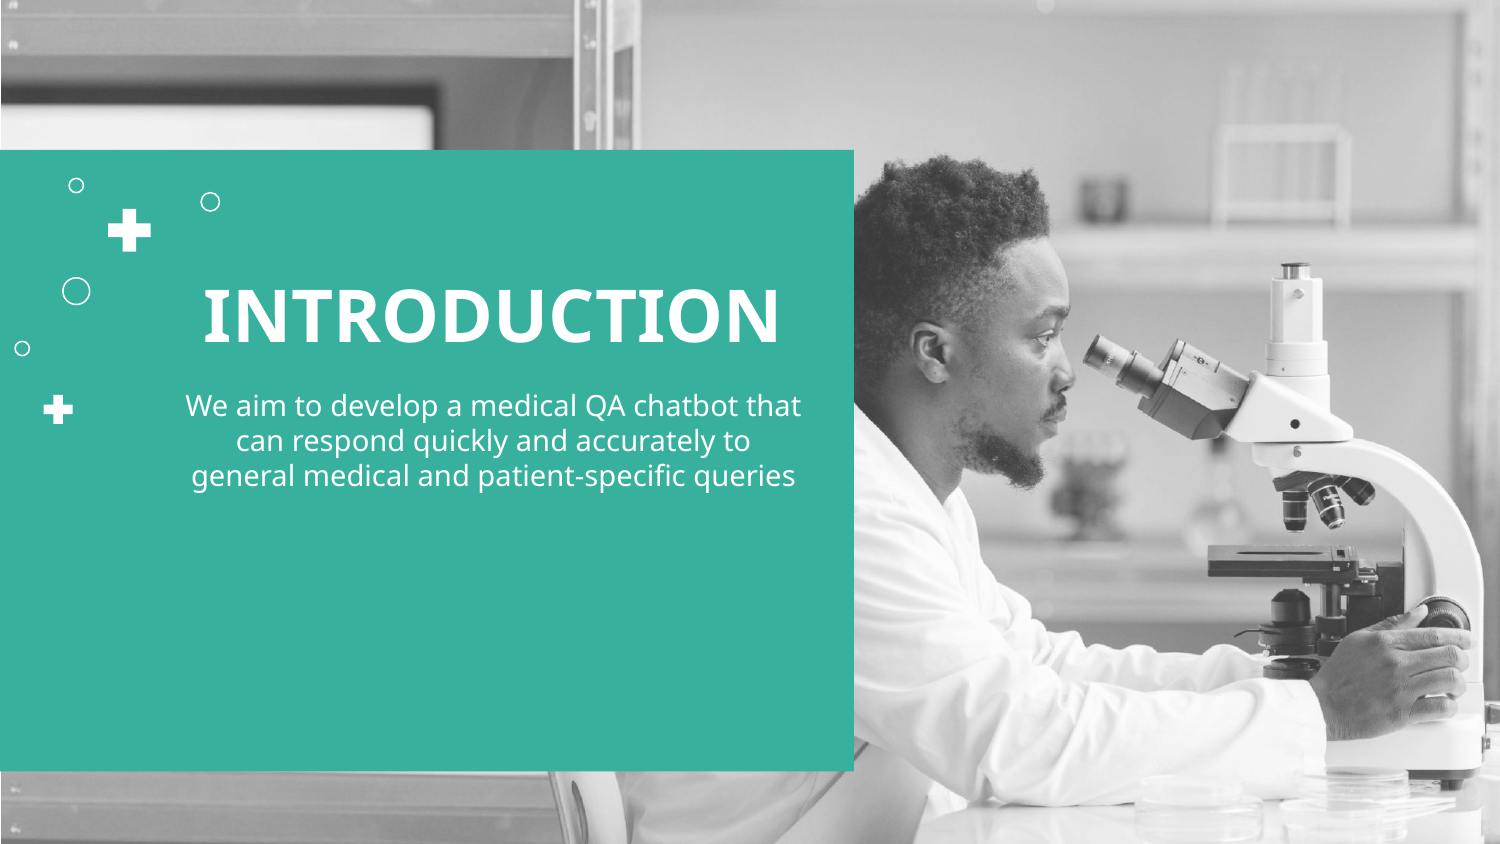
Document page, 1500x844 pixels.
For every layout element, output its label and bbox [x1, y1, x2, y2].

text_box [14, 178, 220, 430]
picture [1, 0, 1500, 844]
